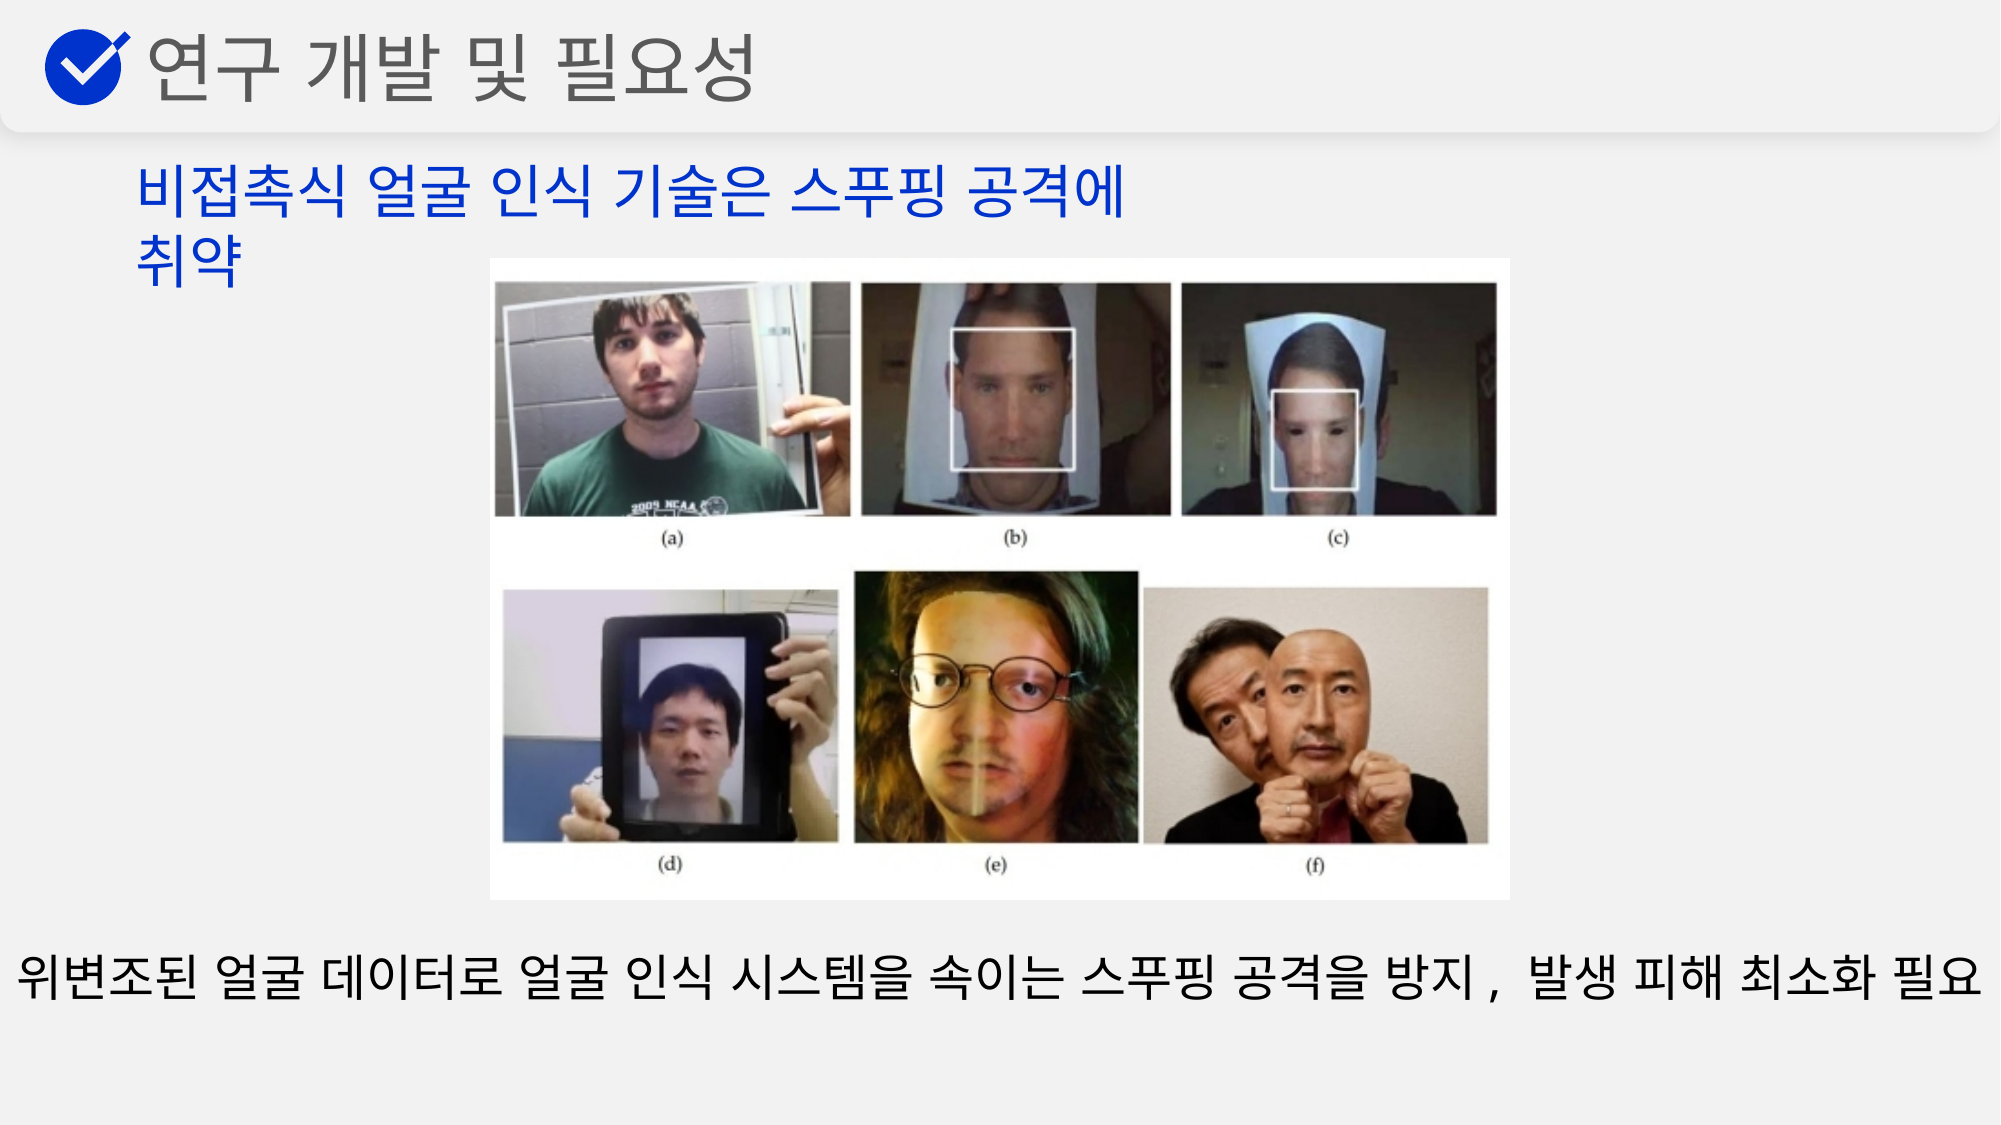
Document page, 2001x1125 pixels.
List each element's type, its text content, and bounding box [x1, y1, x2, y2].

text_box [0, 0, 2000, 134]
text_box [45, 29, 131, 106]
text_box 위변조된 얼굴 데이터로 얼굴 인식 시스템을 속이는 스푸핑 공격을 방지, 발생 피해 최소화 필요 [0, 939, 2000, 1015]
picture [490, 258, 1510, 900]
text_box 연구 개발 및 필요성 [130, 14, 1109, 119]
text_box 비접촉식 얼굴 인식 기술은 스푸핑 공격에 취약 [121, 147, 1256, 303]
